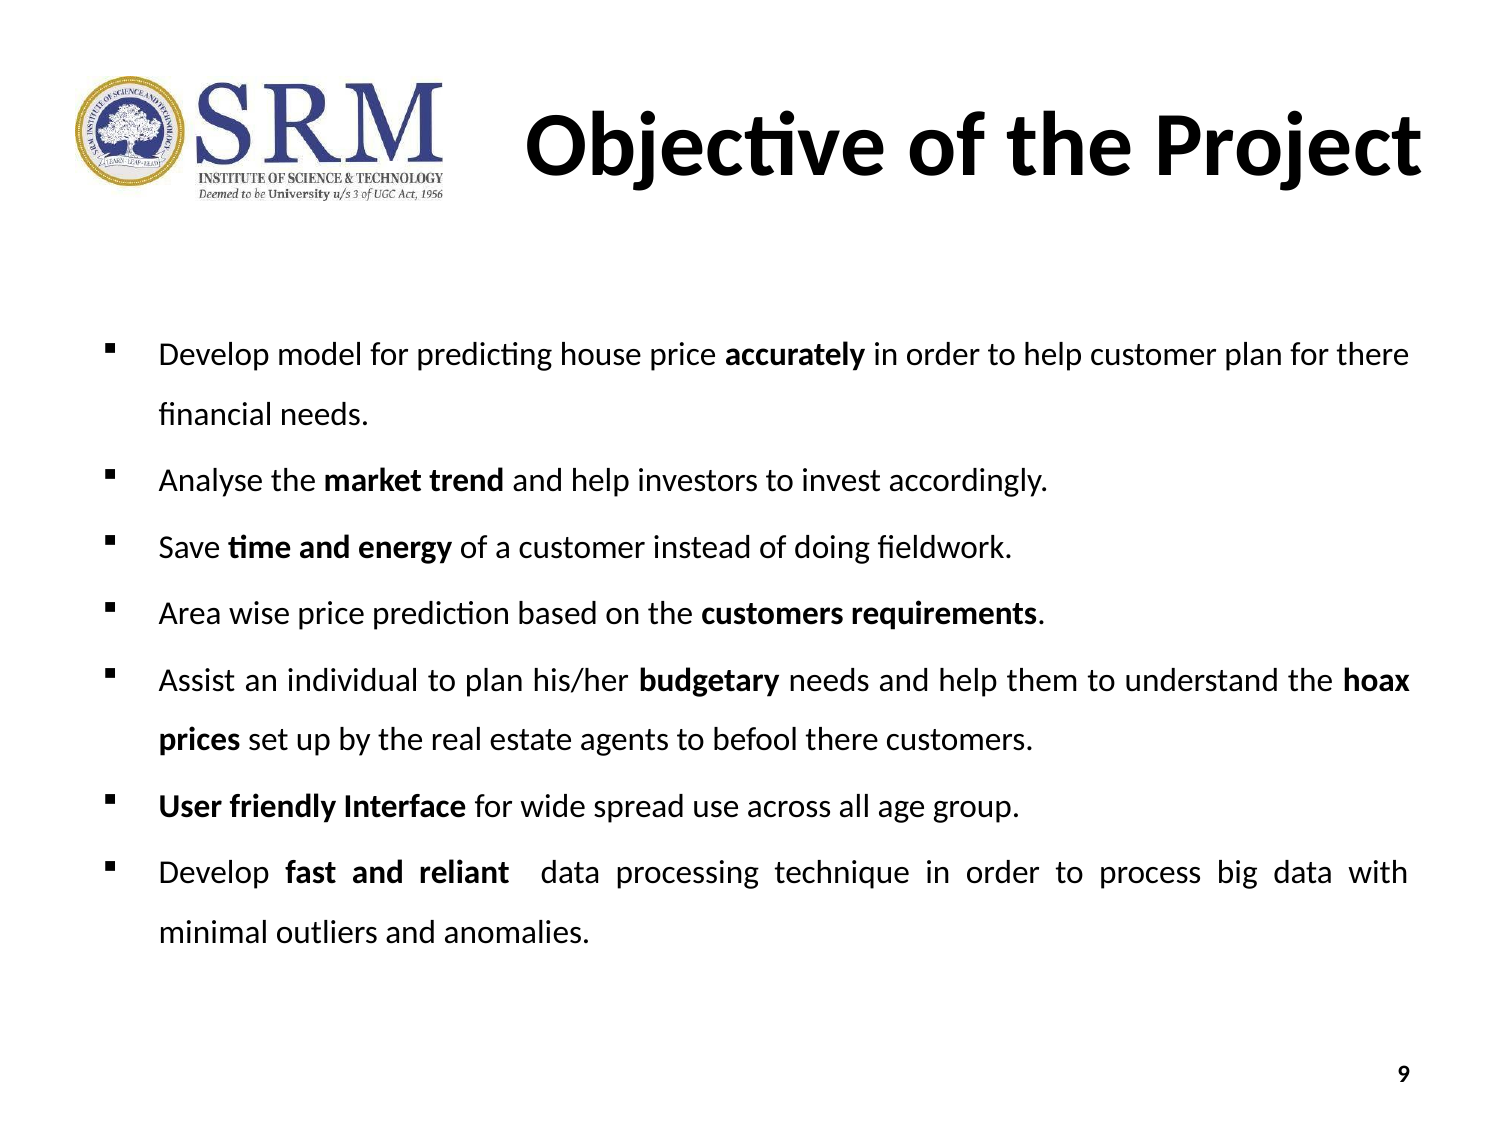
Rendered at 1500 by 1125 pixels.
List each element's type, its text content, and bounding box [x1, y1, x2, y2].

picture [74, 76, 443, 201]
slide_number 9 [1074, 1042, 1425, 1103]
list Develop model for predicting house price accurately in order to help customer plan for there financial needs. Analyse the market trend and help investors to invest accordingly. Save time and energy of a customer instead of doing fieldwork. Area wise price prediction based on the customers requirements. Assist an individual to plan his/her budgetary needs and help them to understand the hoax prices set up by the real estate agents to befool there customers. User friendly Interface for wide spread use across all age group. Develop fast and reliant data processing technique in order to process big data with minimal outliers and anomalies. [87, 304, 1425, 1080]
title Objective of the Project [75, 45, 1500, 233]
